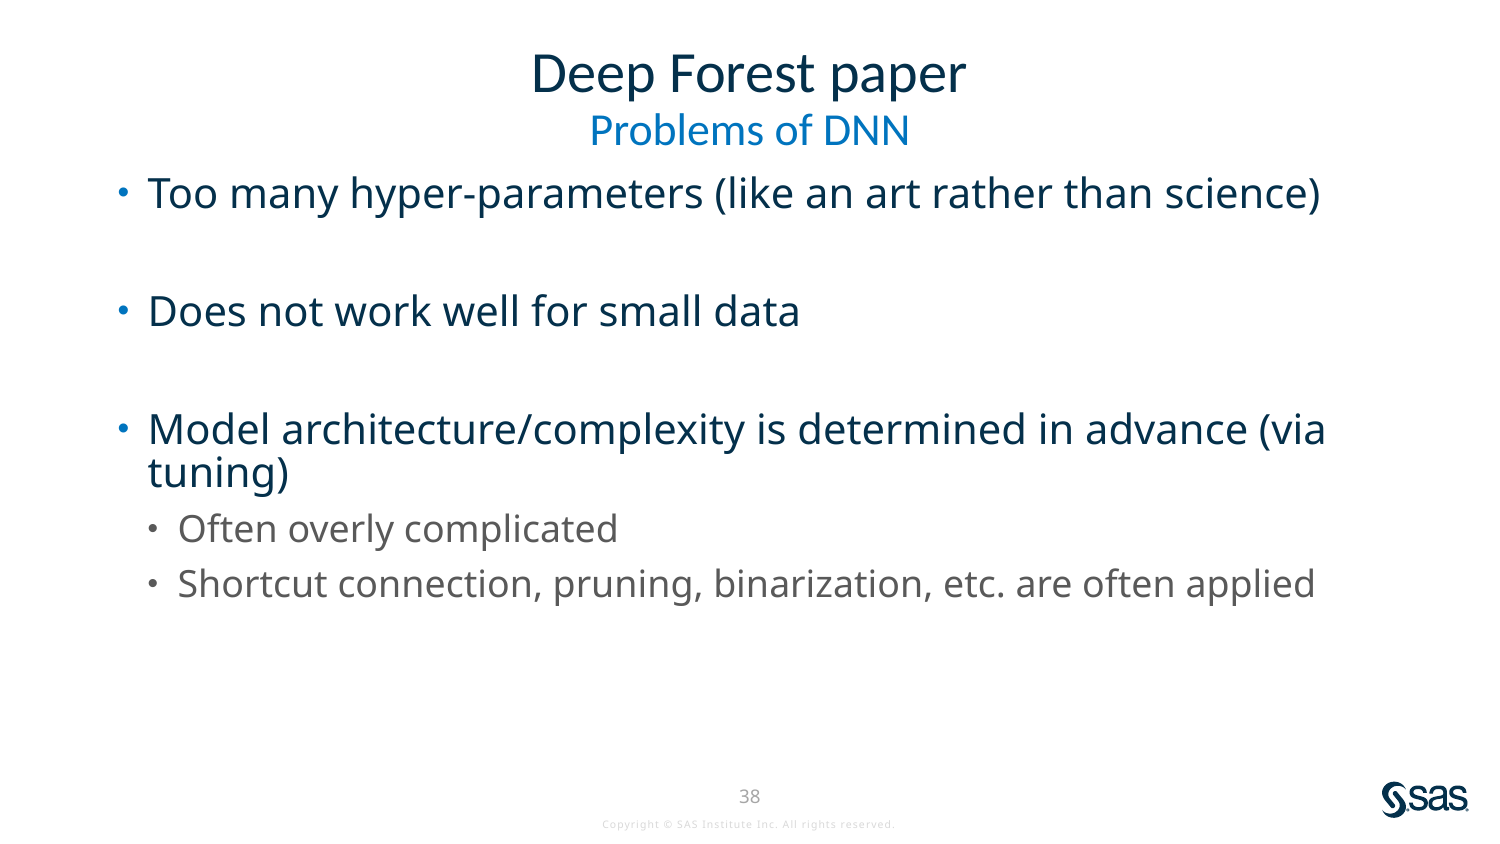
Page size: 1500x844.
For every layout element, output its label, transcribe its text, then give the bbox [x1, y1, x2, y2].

list Problems of DNN [102, 105, 1398, 150]
slide_number 38 [675, 780, 825, 818]
list Too many hyper-parameters (like an art rather than science) Does not work well for small data Model architecture/complexity is determined in advance (via tuning) Often overly complicated Shortcut connection, pruning, binarization, etc. are often applied [102, 166, 1398, 765]
title Deep Forest paper [102, 31, 1398, 105]
